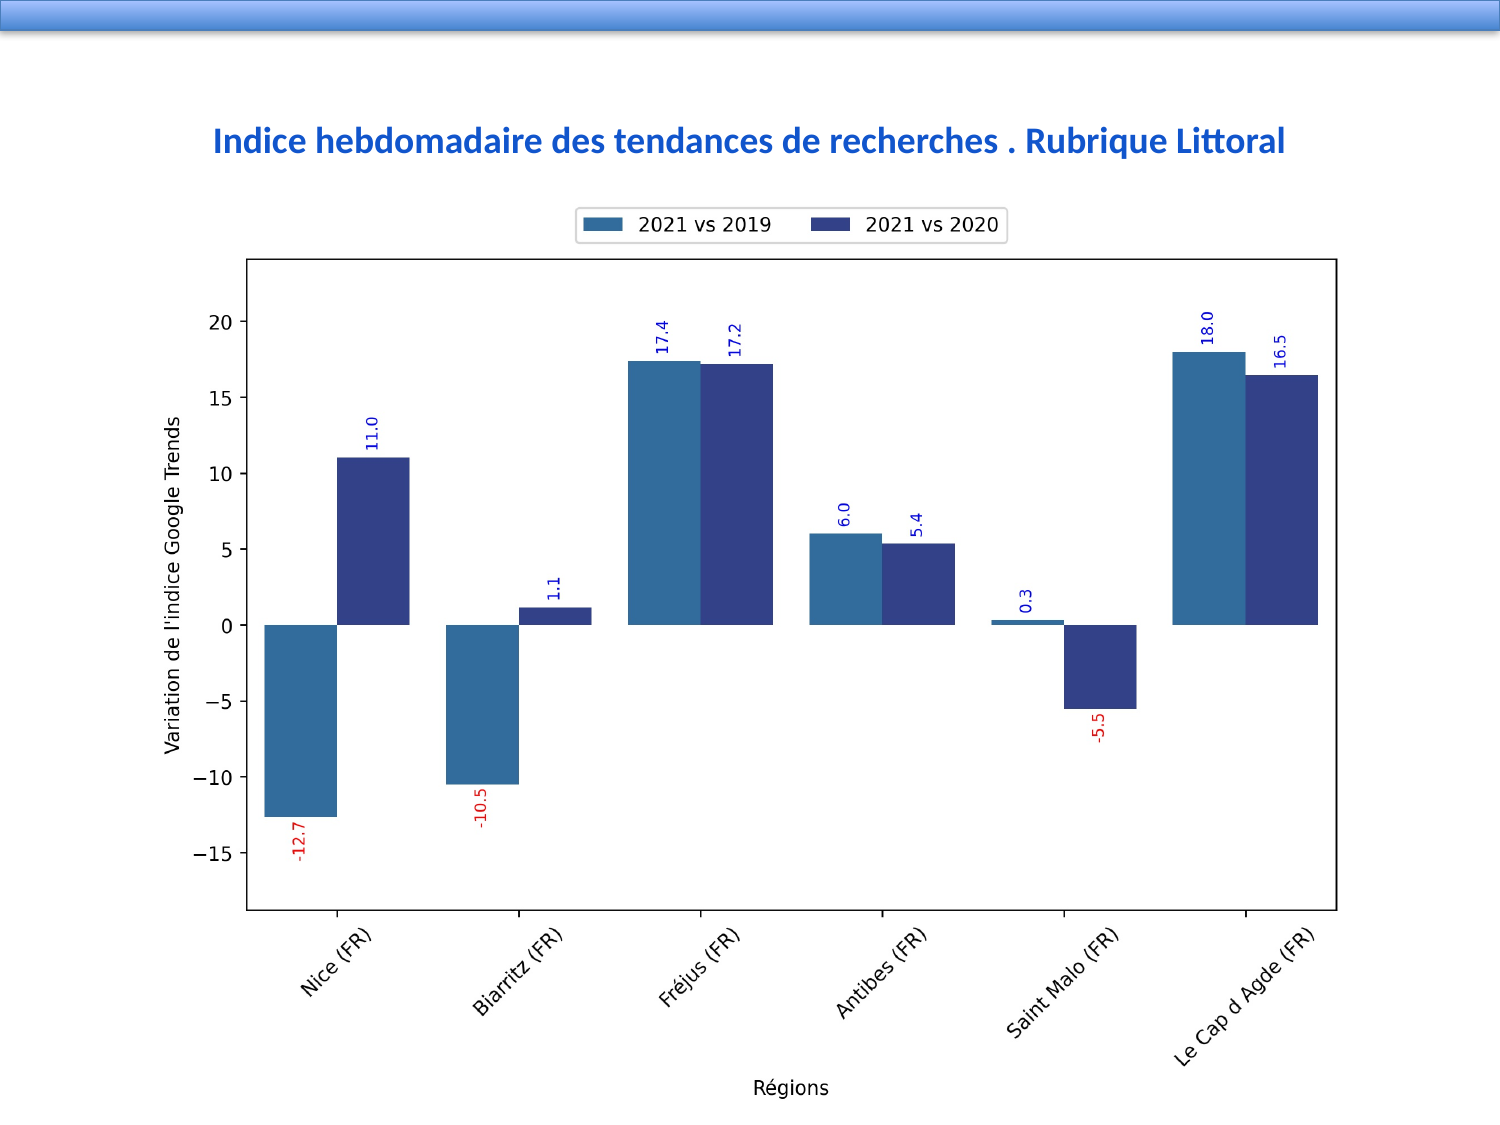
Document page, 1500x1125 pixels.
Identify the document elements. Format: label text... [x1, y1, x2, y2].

title Indice hebdomadaire des tendances de recherches . Rubrique Littoral [75, 45, 1425, 233]
text_box [0, 0, 1500, 31]
picture [149, 194, 1351, 1112]
